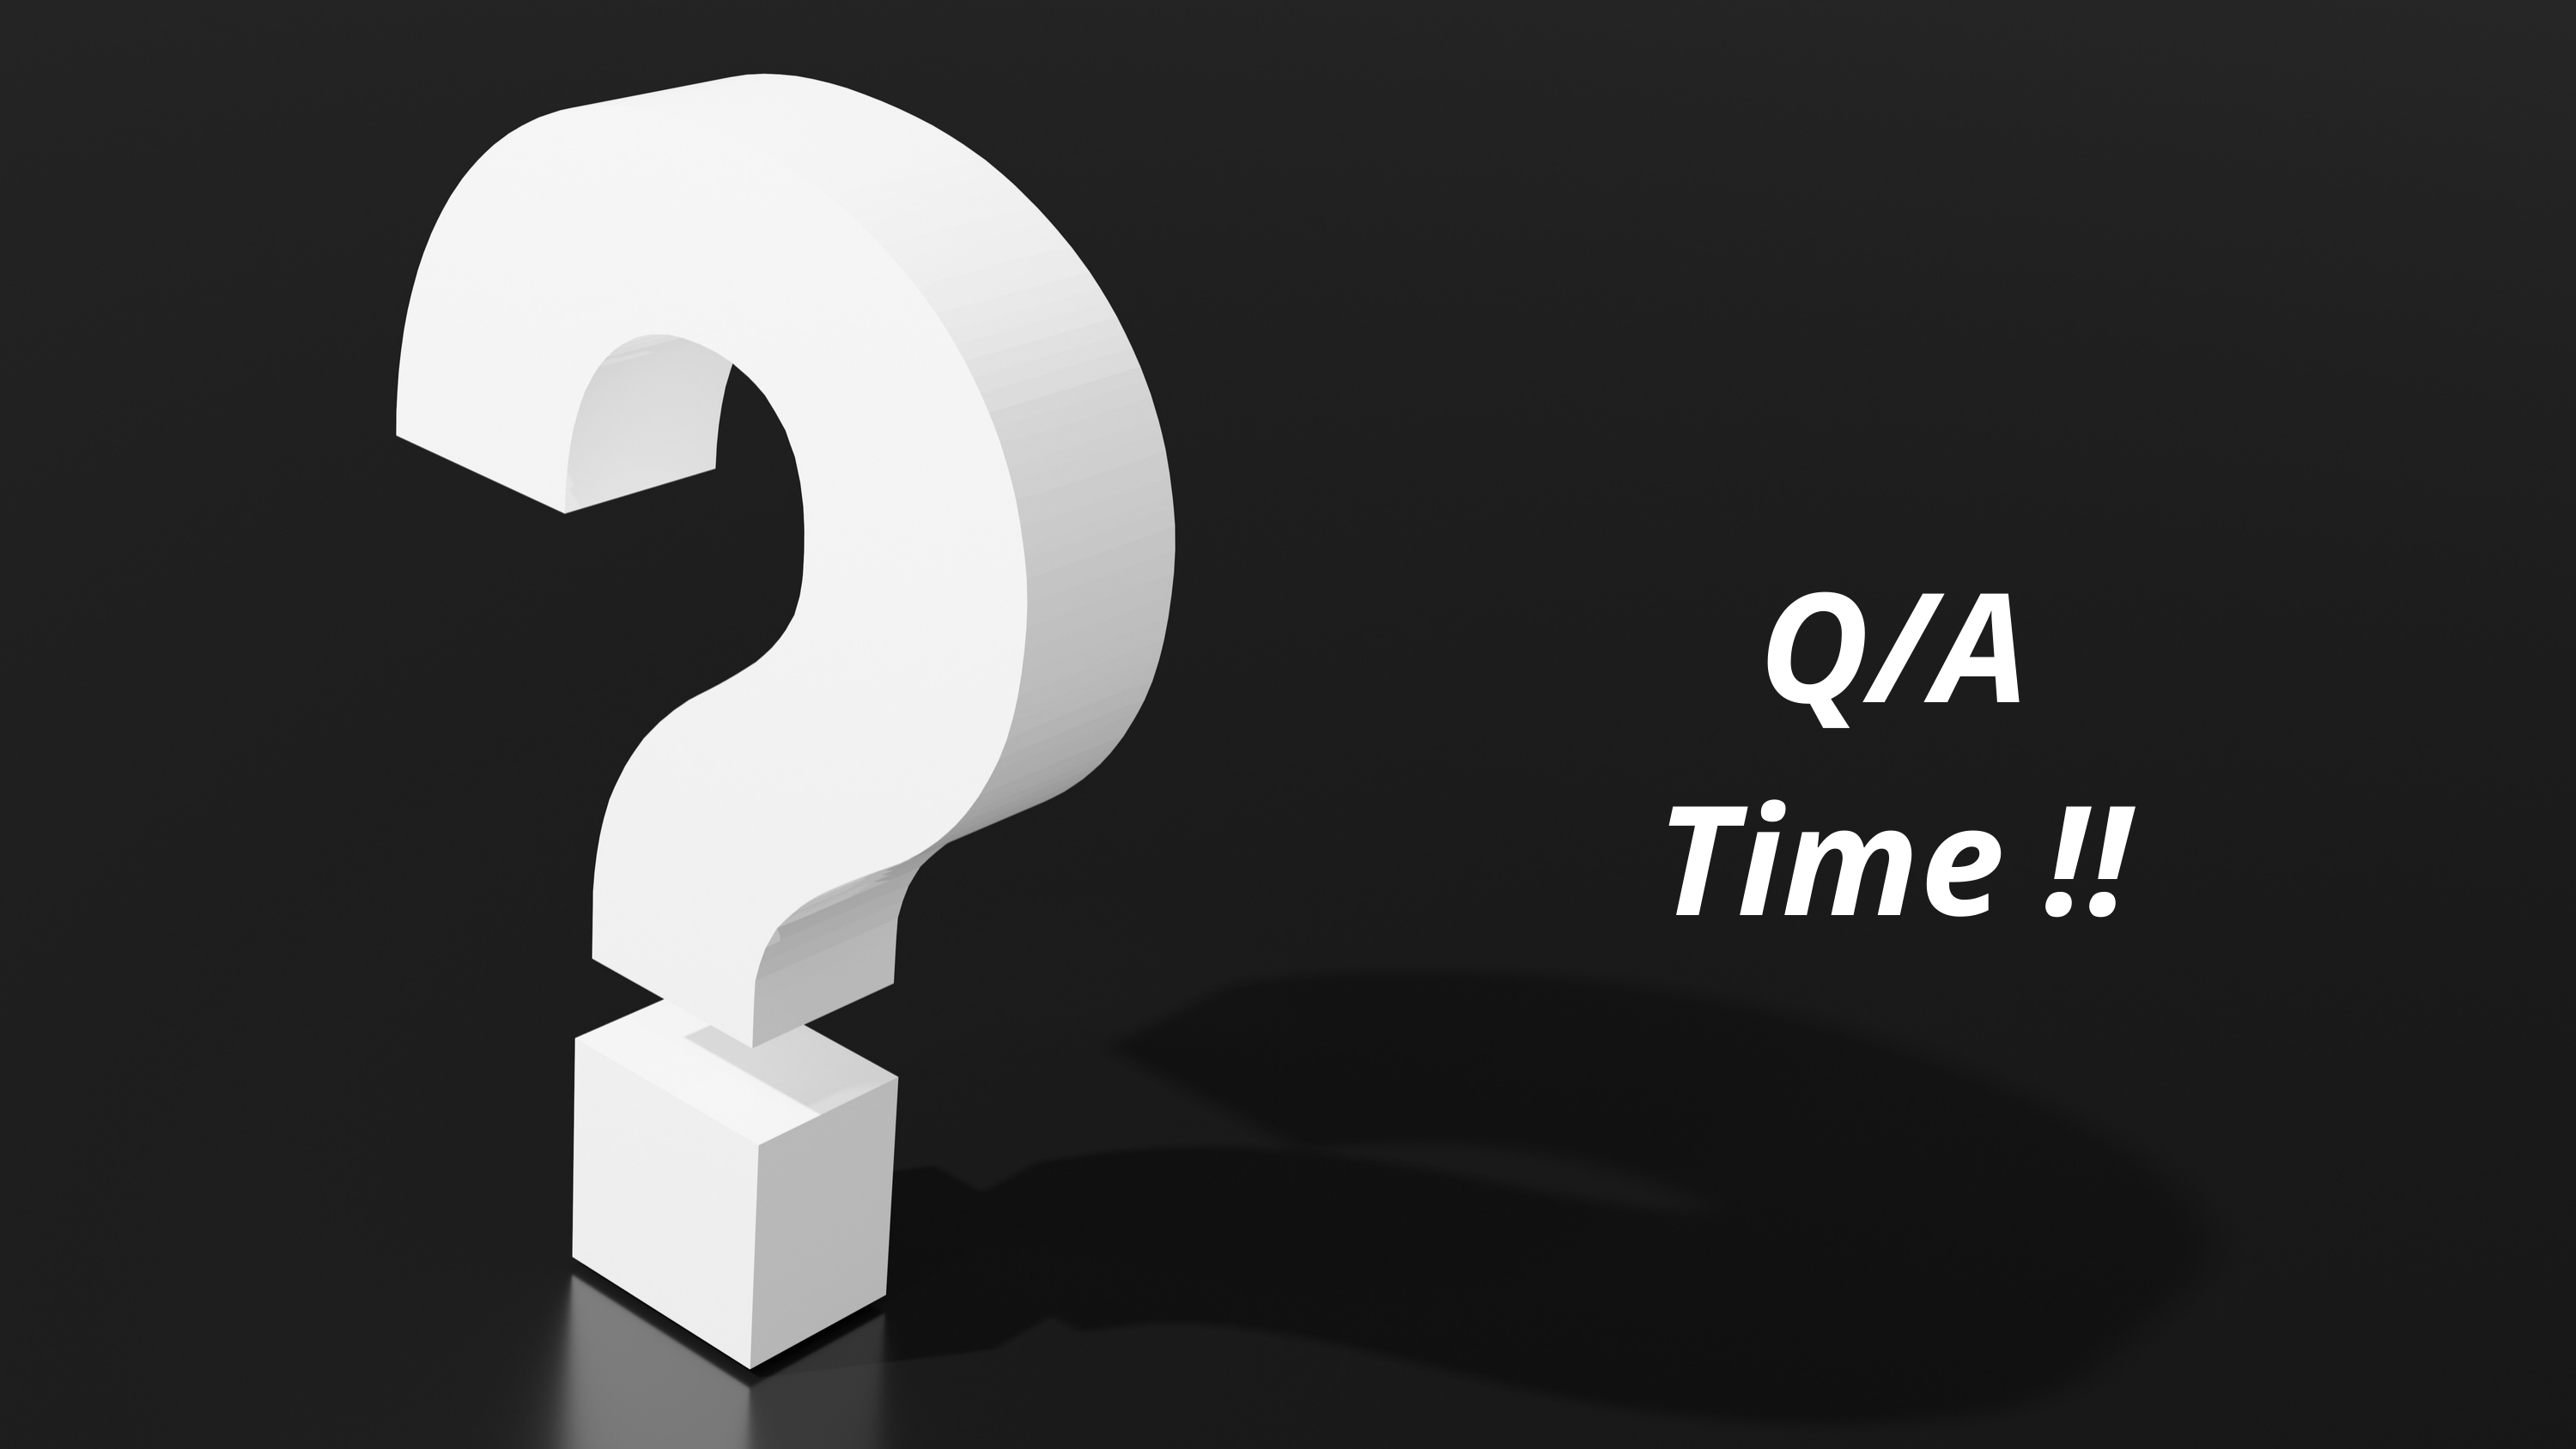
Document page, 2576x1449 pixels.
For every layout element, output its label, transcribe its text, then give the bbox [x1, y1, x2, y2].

text_box [0, 0, 2576, 1449]
text_box Q/A Time !! [1565, 519, 2222, 946]
